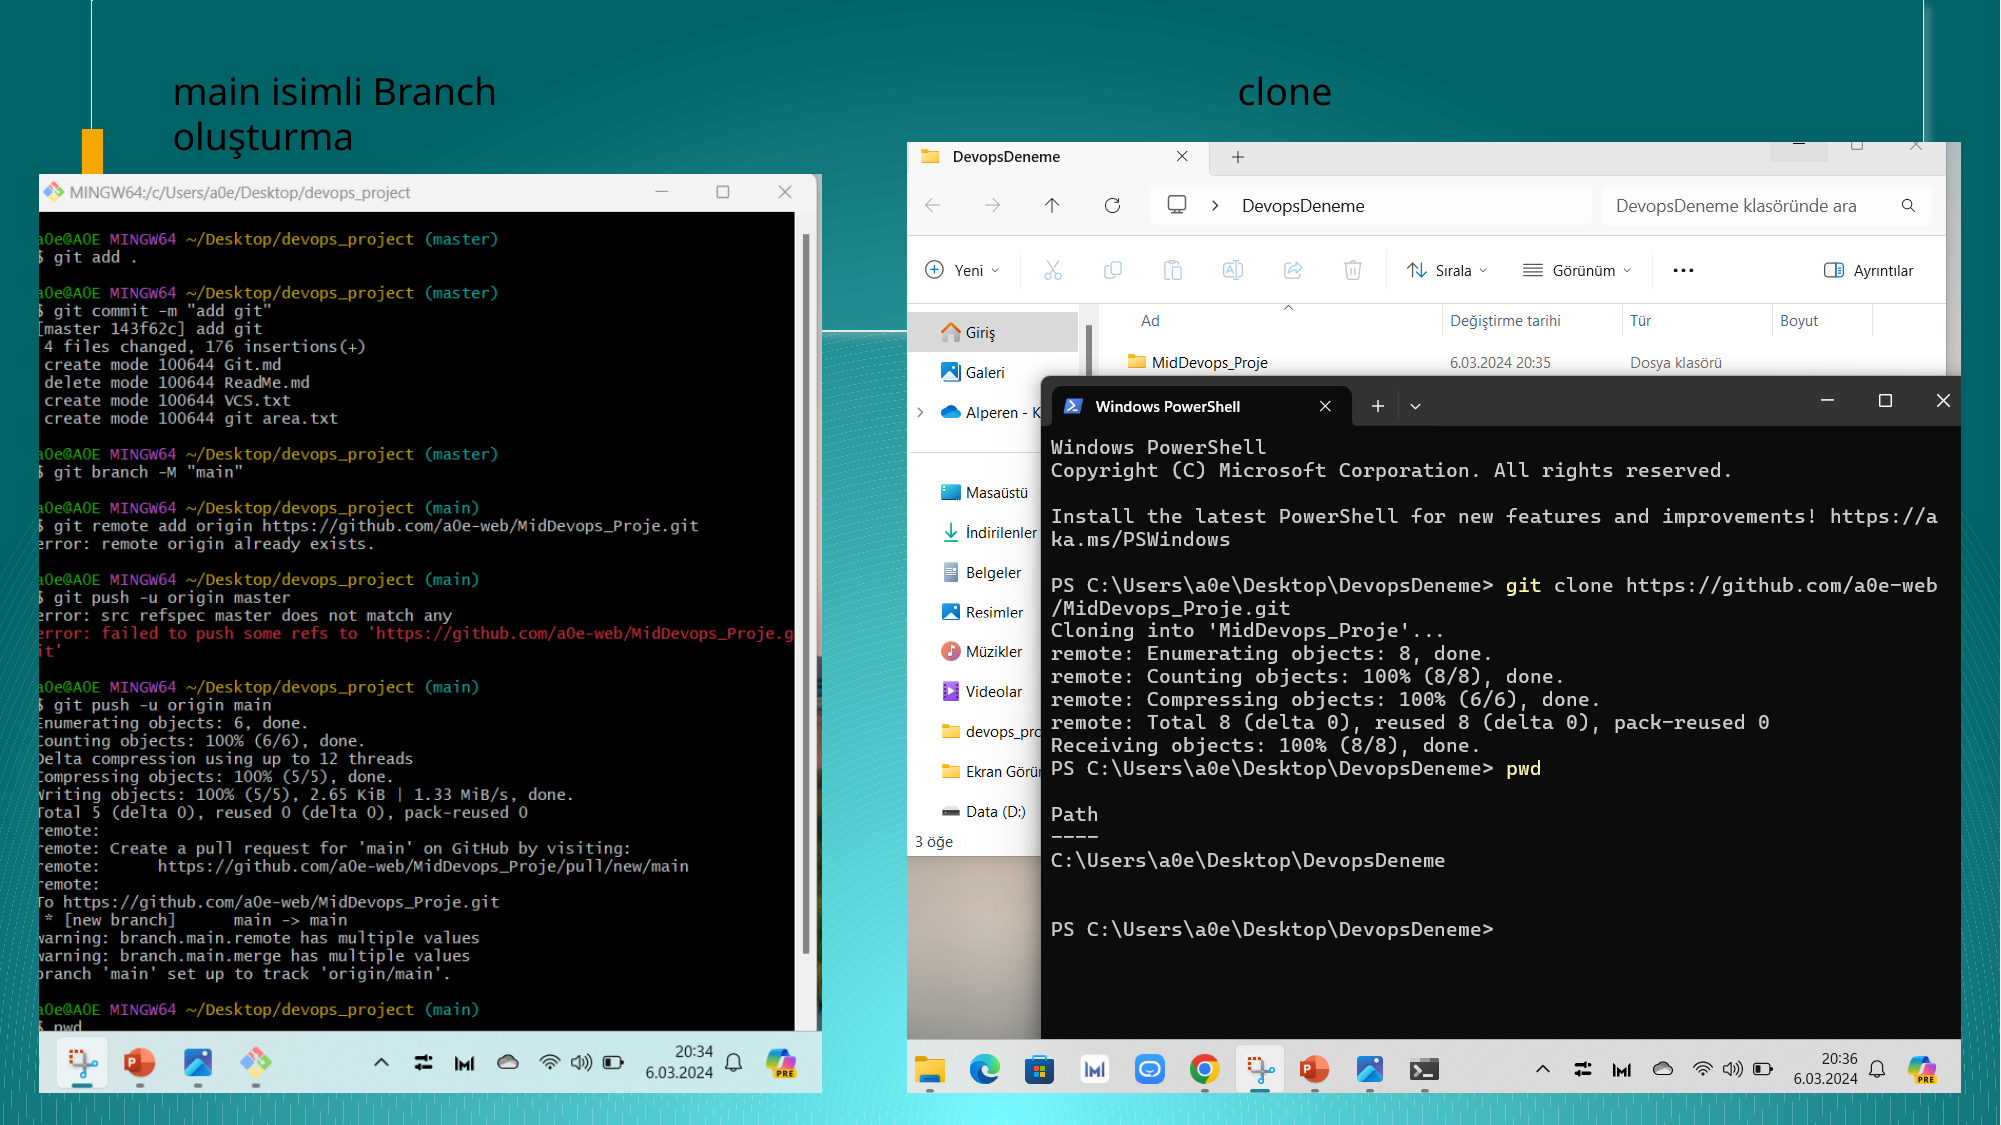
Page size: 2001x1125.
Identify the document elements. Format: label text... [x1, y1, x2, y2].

text_box clone [1222, 60, 1721, 121]
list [39, 174, 822, 1093]
text_box main isimli Branch oluşturma [157, 60, 689, 166]
picture [907, 142, 1961, 1093]
